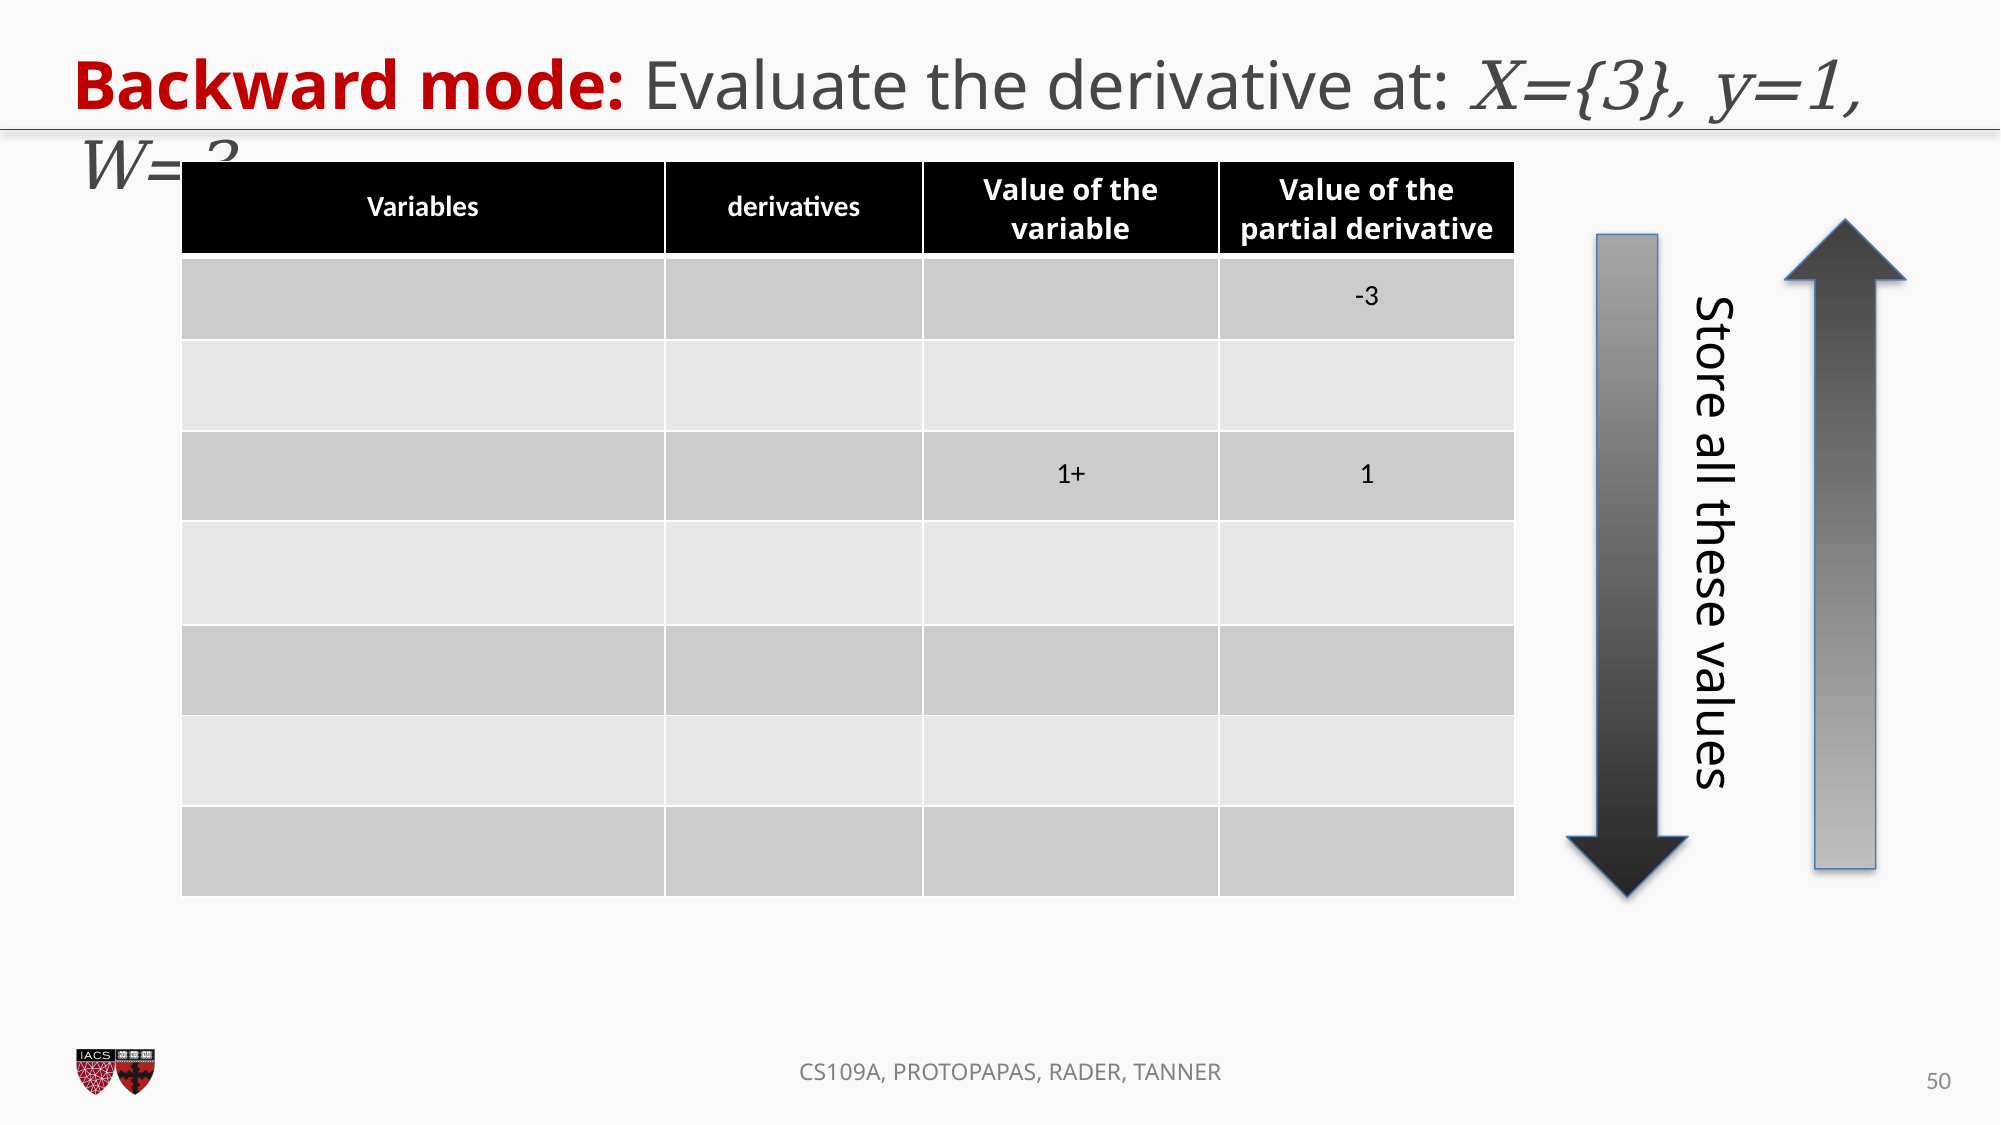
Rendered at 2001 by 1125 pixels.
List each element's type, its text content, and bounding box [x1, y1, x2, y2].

title Backward mode: Evaluate the derivative at: X={3}, y=1, W=3 [57, 35, 1943, 162]
text_box Store all these values [1679, 258, 1755, 830]
text_box [1783, 218, 1907, 870]
slide_number 50 [1500, 1050, 1967, 1110]
text_box [1565, 233, 1689, 898]
picture [75, 1049, 155, 1095]
